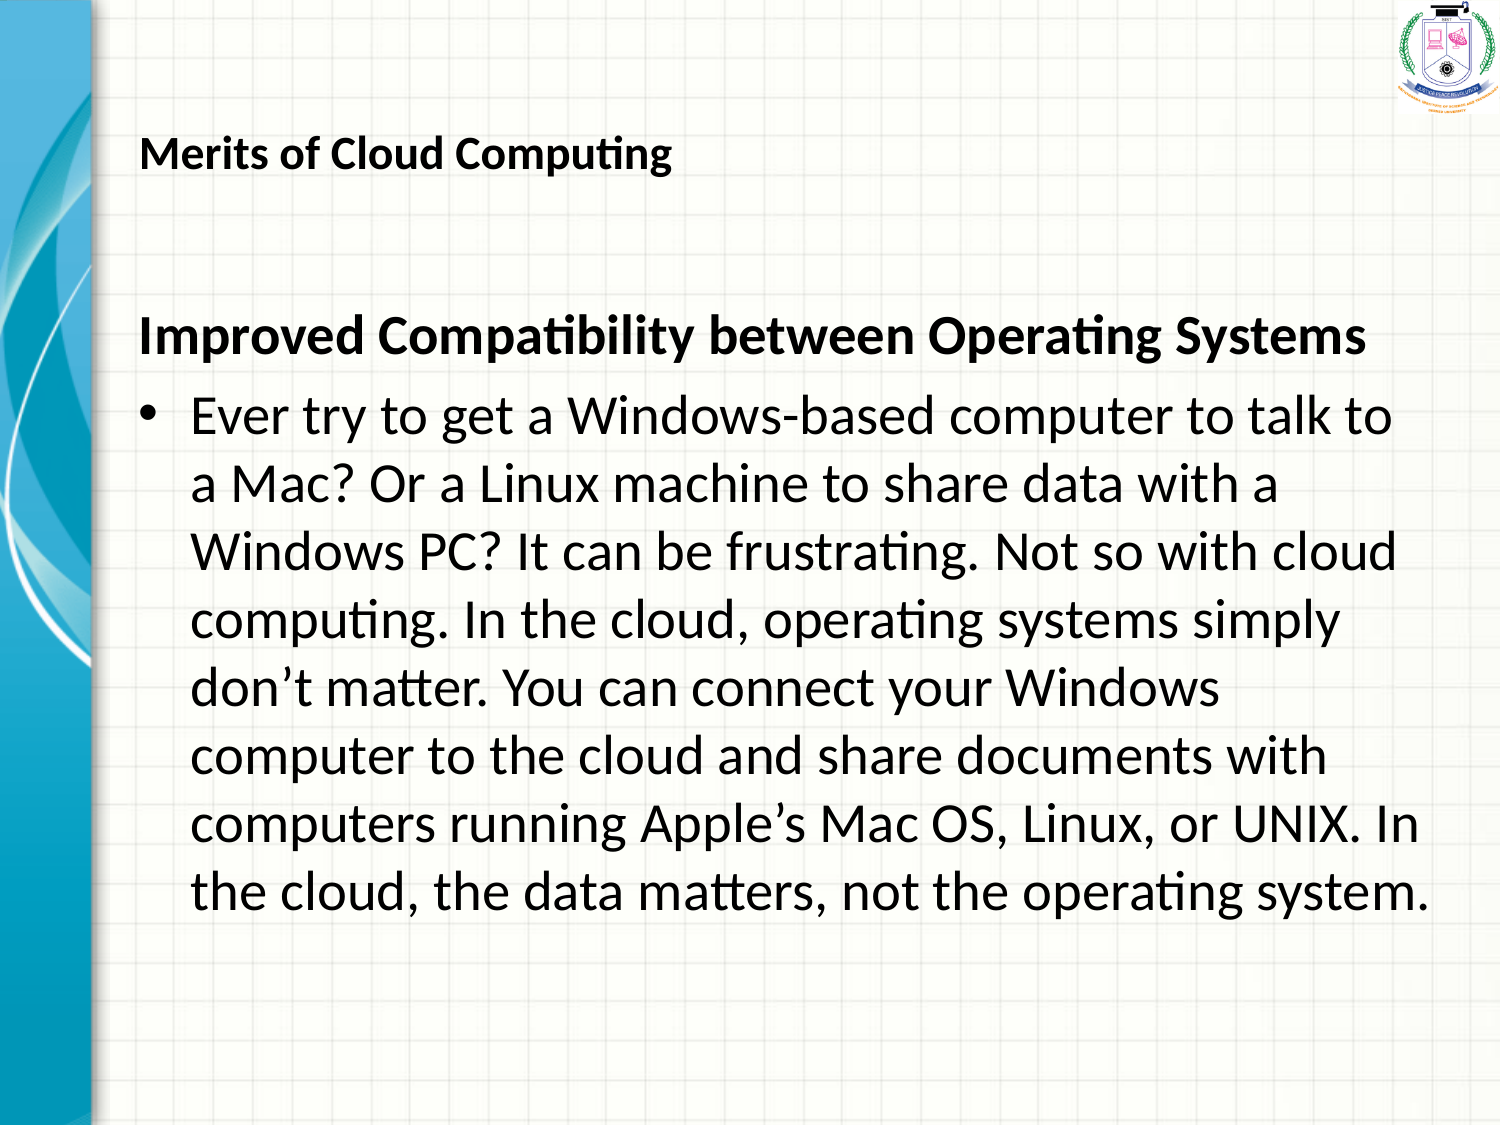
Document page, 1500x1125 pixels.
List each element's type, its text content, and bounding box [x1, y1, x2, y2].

list Improved Compatibility between Operating Systems Ever try to get a Windows-based computer to talk to a Mac? Or a Linux machine to share data with a Windows PC? It can be frustrating. Not so with cloud computing. In the cloud, operating systems simply don’t matter. You can connect your Windows computer to the cloud and share documents with computers running Apple’s Mac OS, Linux, or UNIX. In the cloud, the data matters, not the operating system. [123, 290, 1449, 996]
picture [0, 0, 1500, 1125]
title Merits of Cloud Computing [123, 113, 1449, 290]
